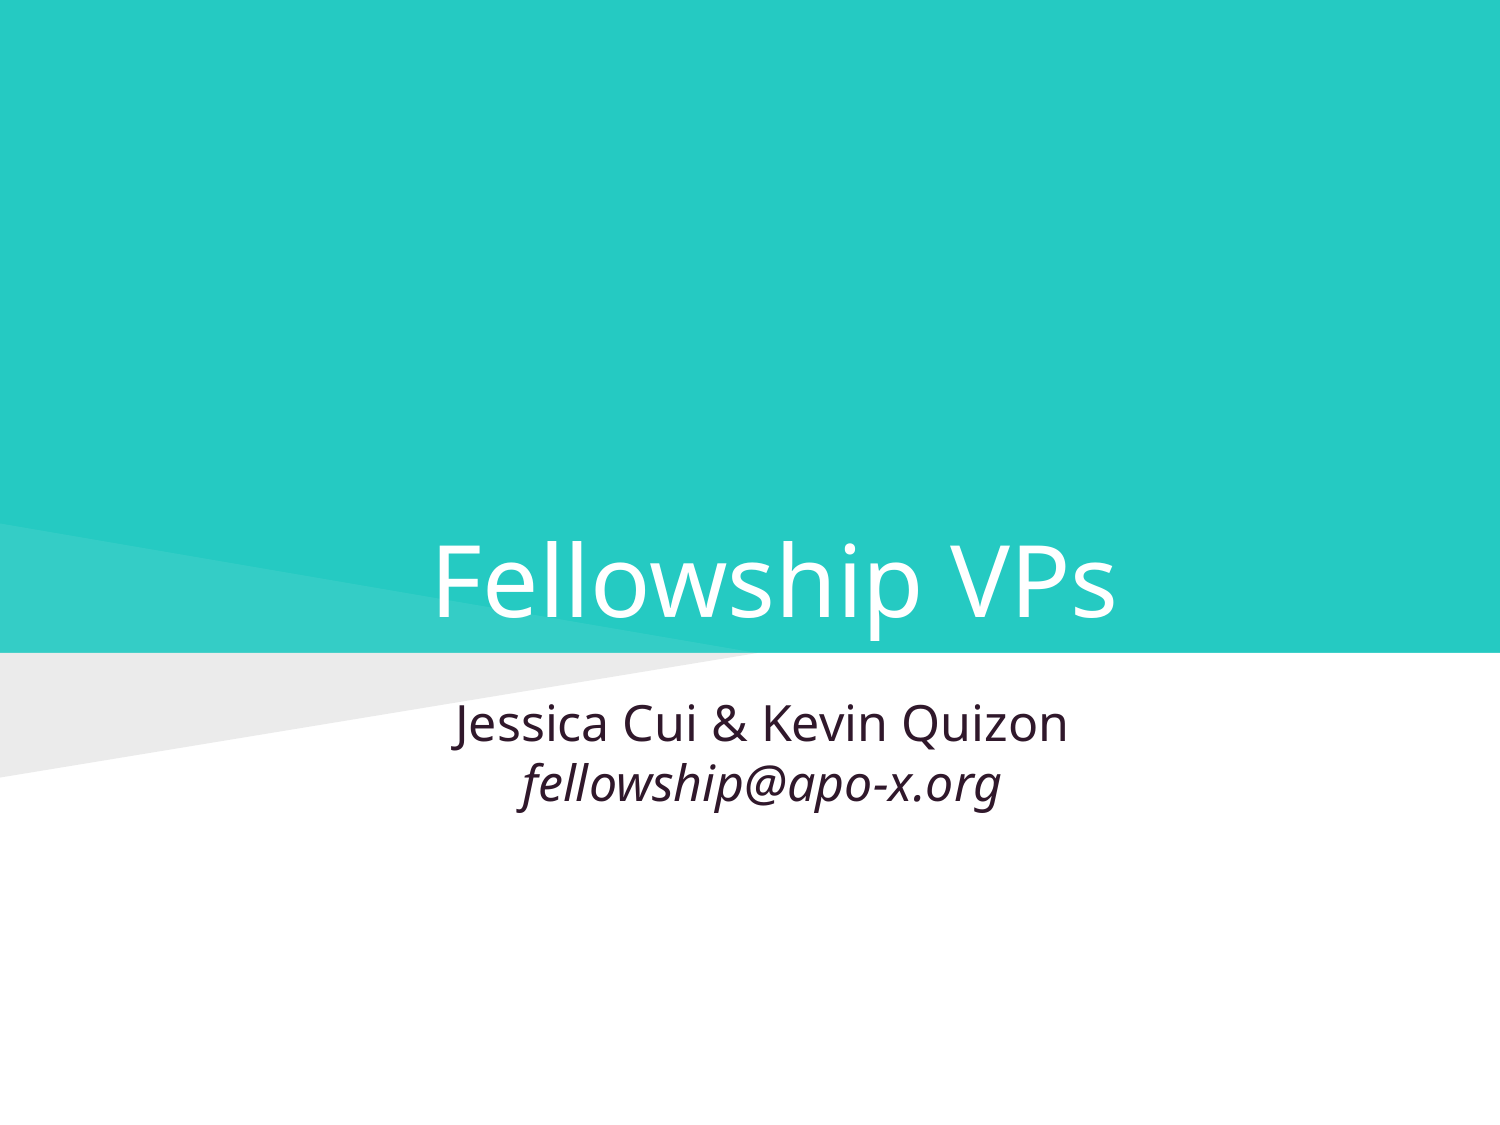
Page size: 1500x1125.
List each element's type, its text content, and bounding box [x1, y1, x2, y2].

subtitle Jessica Cui & Kevin Quizon fellowship@apo-x.org [112, 676, 1388, 823]
title Fellowship VPs [112, 382, 1388, 653]
